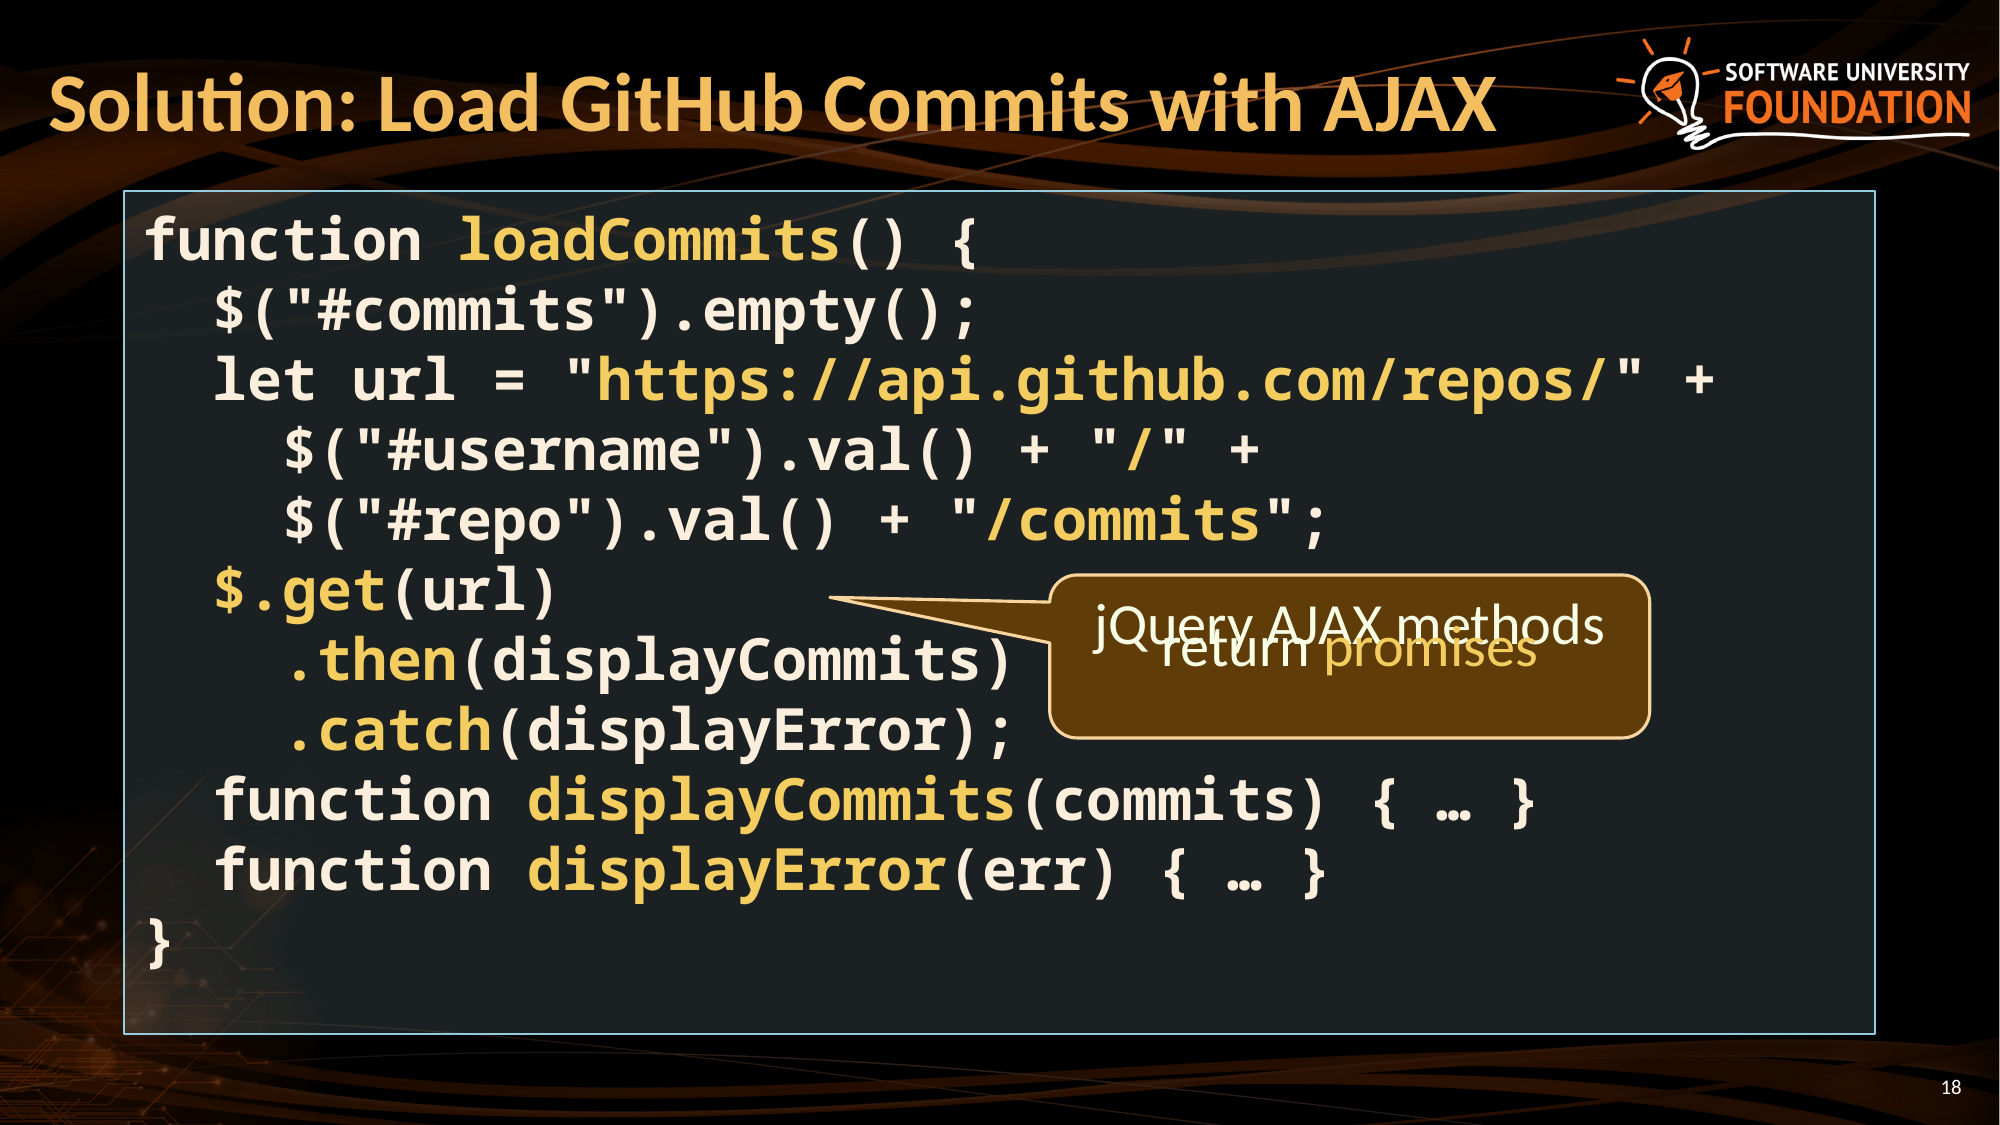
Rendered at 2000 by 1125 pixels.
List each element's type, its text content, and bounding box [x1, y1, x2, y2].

text_box <number> [1897, 1070, 1968, 1103]
text_box jQuery AJAX methods return promises [827, 572, 1652, 741]
text_box Solution: Load GitHub Commits with AJAX [30, 6, 1602, 189]
text_box function loadCommits() { $("#commits").empty(); let url = "https://api.github.com/repos/" + $("#username").val() + "/" + $("#repo").val() + "/commits"; $.get(url) .then(displayCommits) .catch(displayError); function displayCommits(commits) { … } function displayError(err) { … } } [124, 190, 1875, 1035]
picture [0, 0, 2000, 1125]
